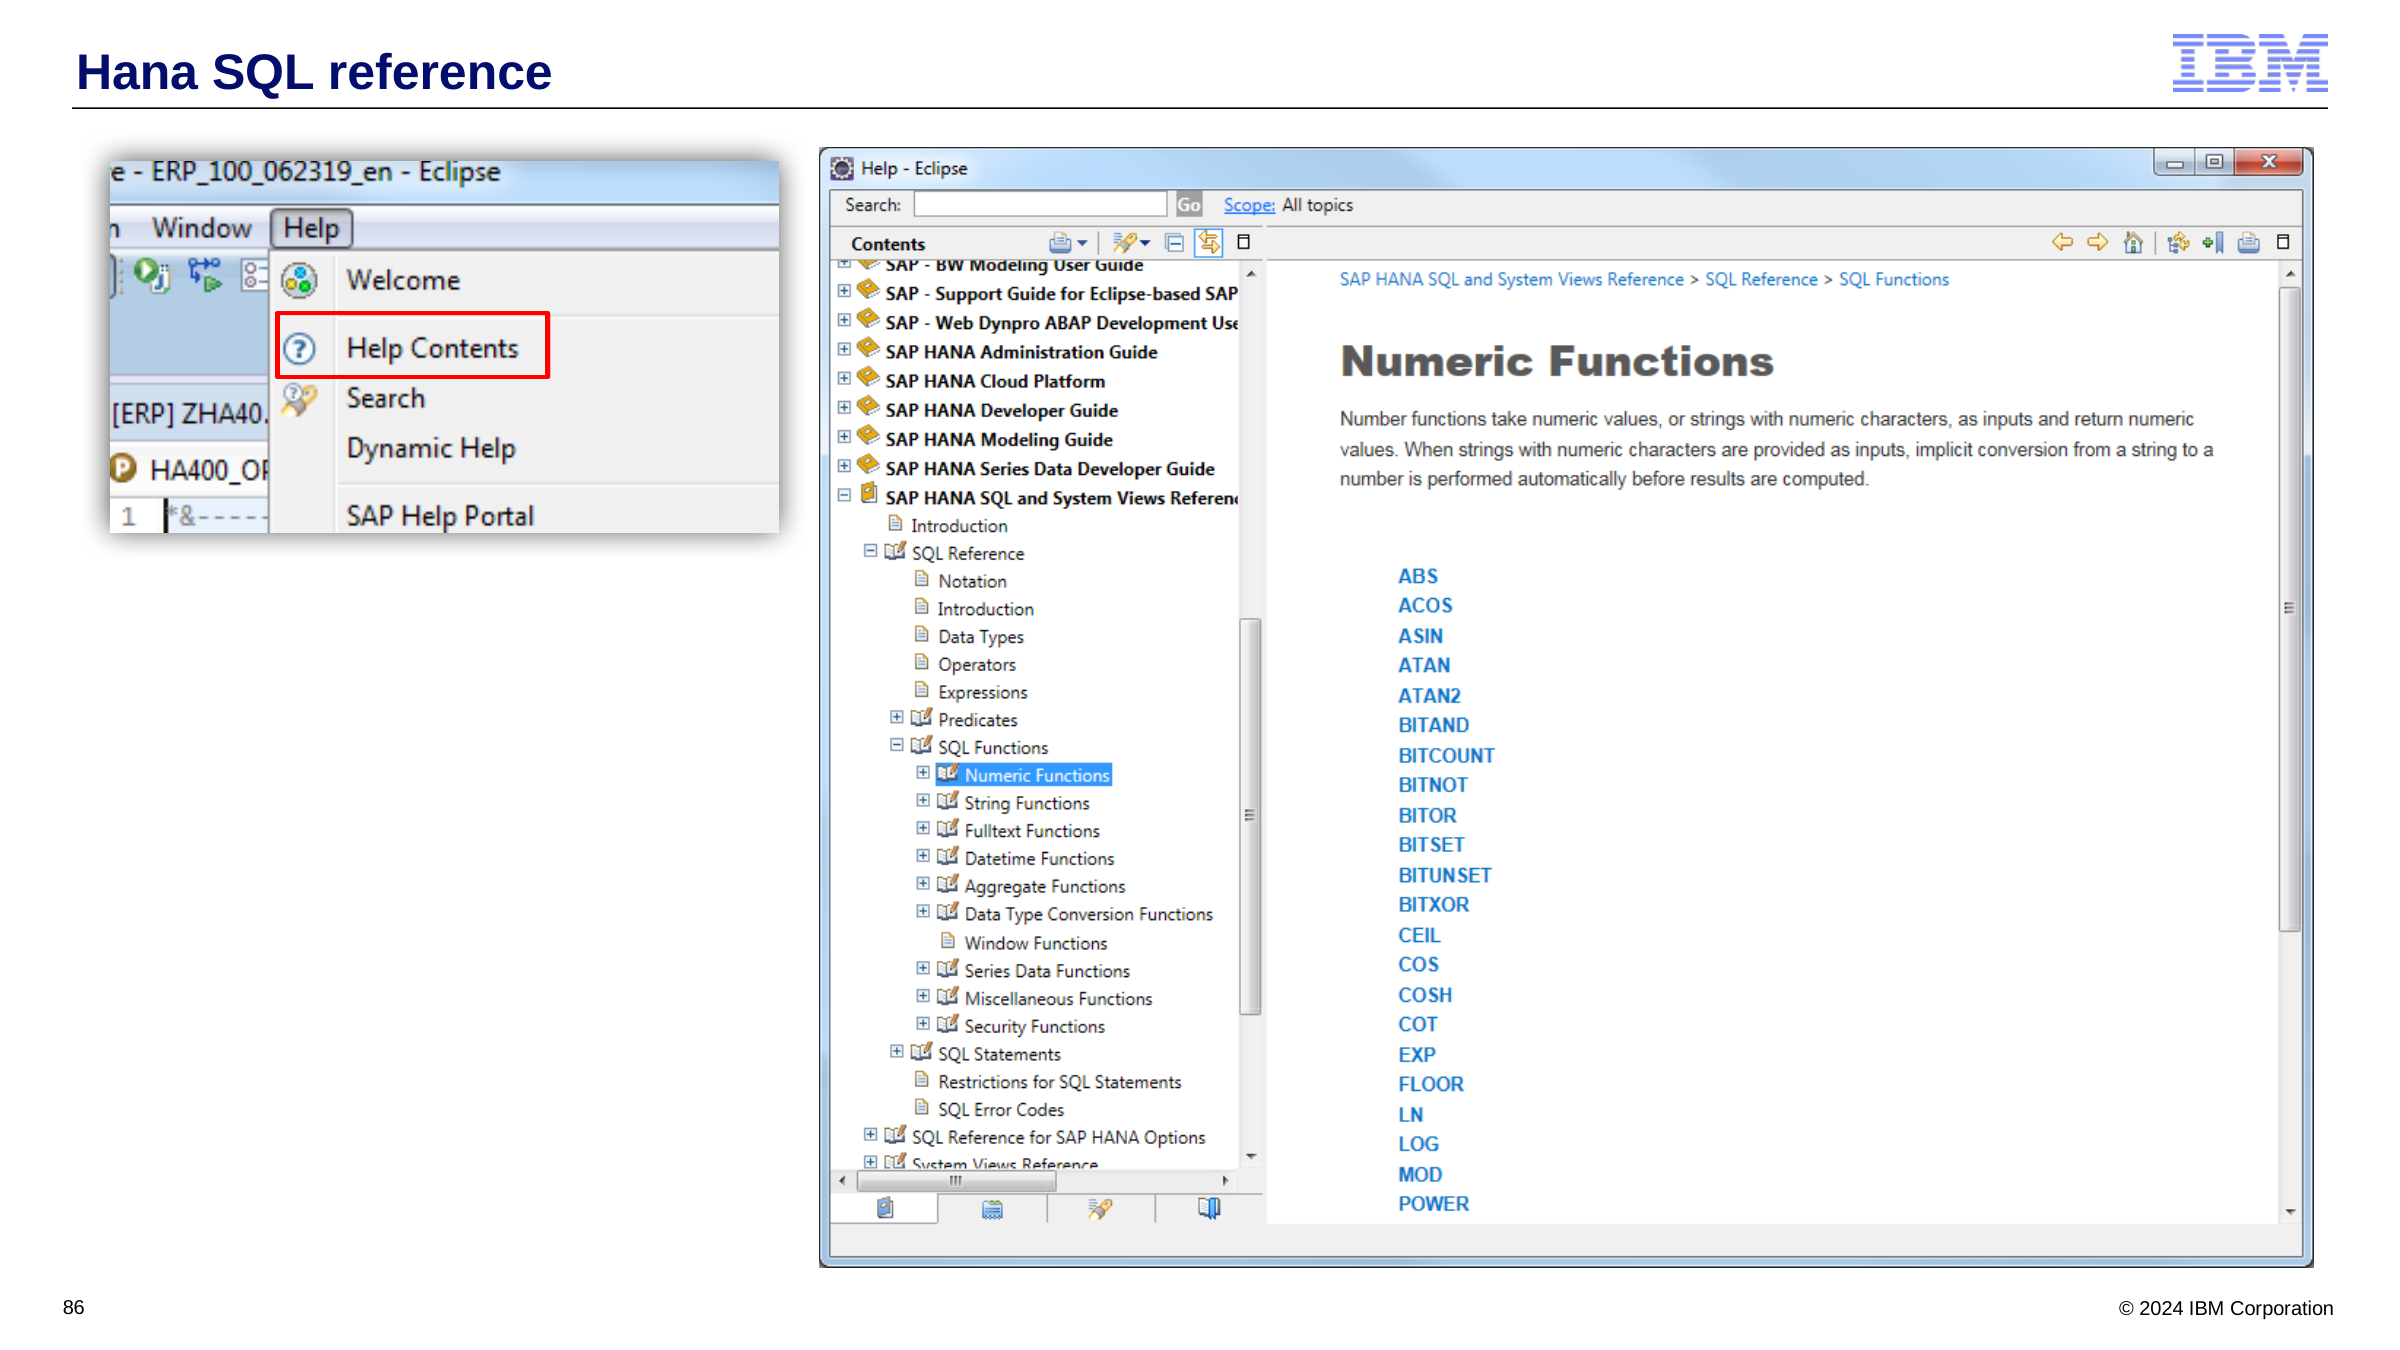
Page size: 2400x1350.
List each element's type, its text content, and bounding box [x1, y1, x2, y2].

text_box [109, 161, 779, 533]
text_box Hana SQL reference [58, 37, 1768, 129]
picture [819, 147, 2314, 1268]
slide_number 86 [47, 1286, 145, 1324]
picture [2173, 34, 2328, 92]
